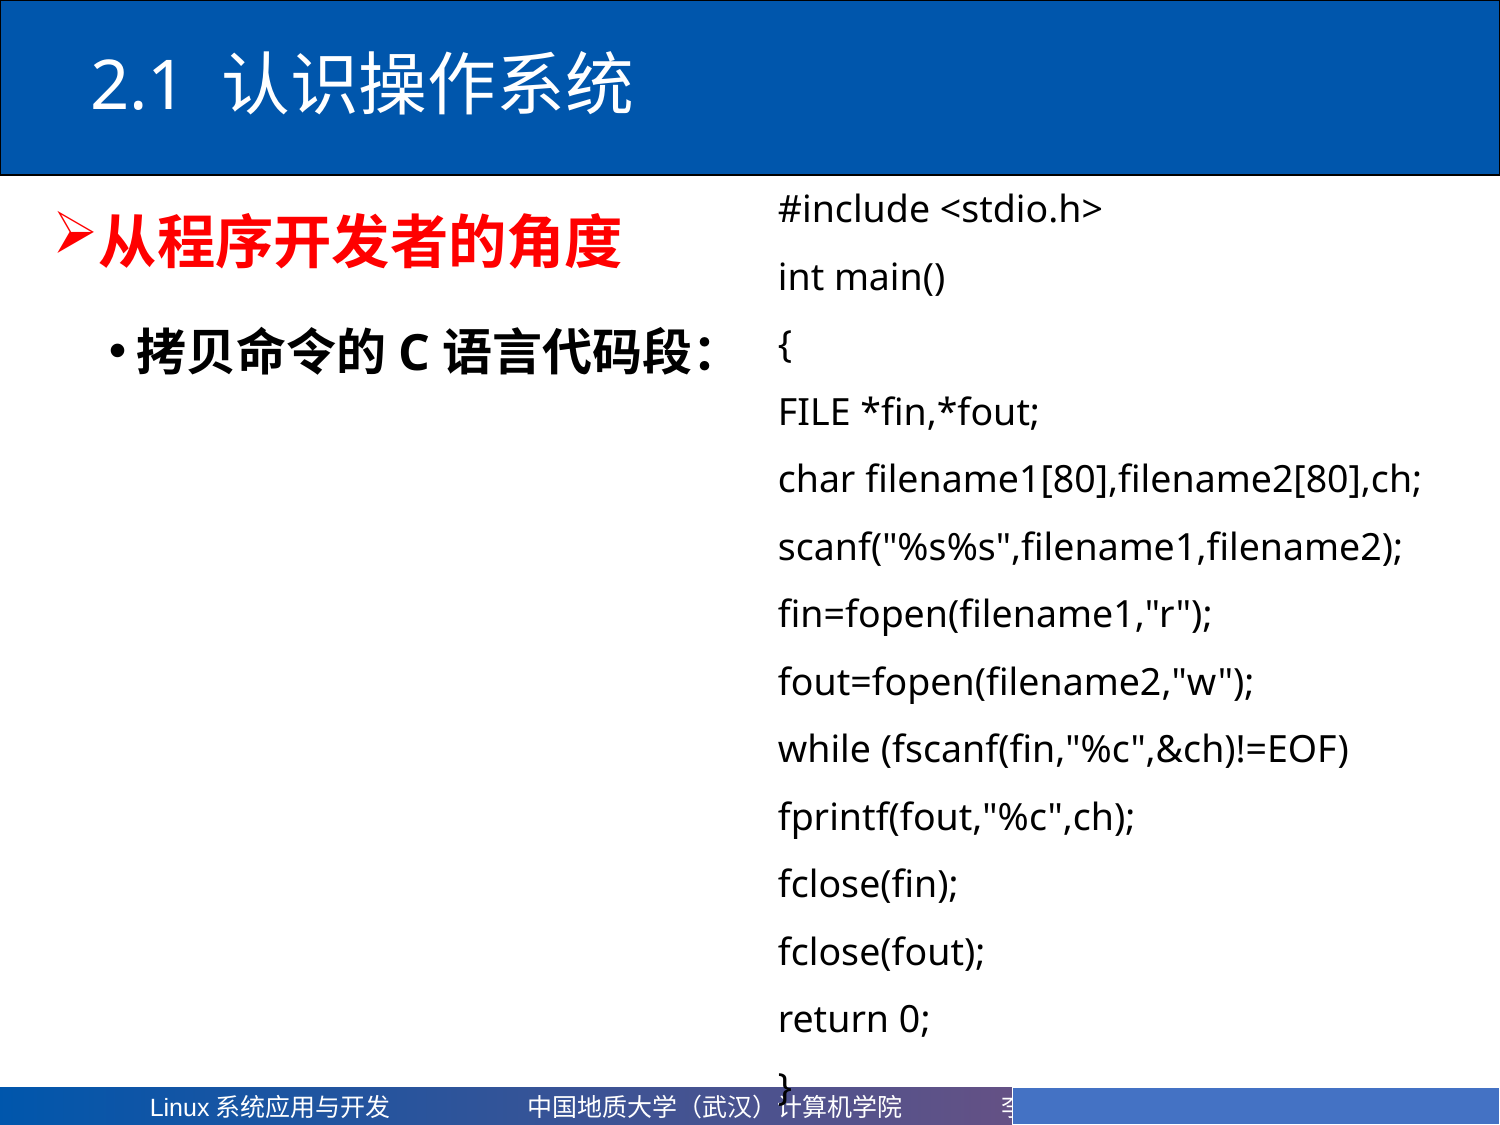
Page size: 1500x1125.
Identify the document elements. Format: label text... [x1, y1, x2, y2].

title 2.1 认识操作系统 [75, 12, 1388, 163]
list 从程序开发者的角度 拷贝命令的C语言代码段： [37, 187, 763, 1100]
text_box #include <stdio.h> int main() { FILE *fin,*fout; char filename1[80],filename2[80],ch; scanf("%s%s",filename1,filename2); fin=fopen(filename1,"r"); fout=fopen(filename2,"w"); while (fscanf(fin,"%c",&ch)!=EOF) fprintf(fout,"%c",ch); fclose(fin); fclose(fout); return 0; } [763, 155, 1500, 1116]
